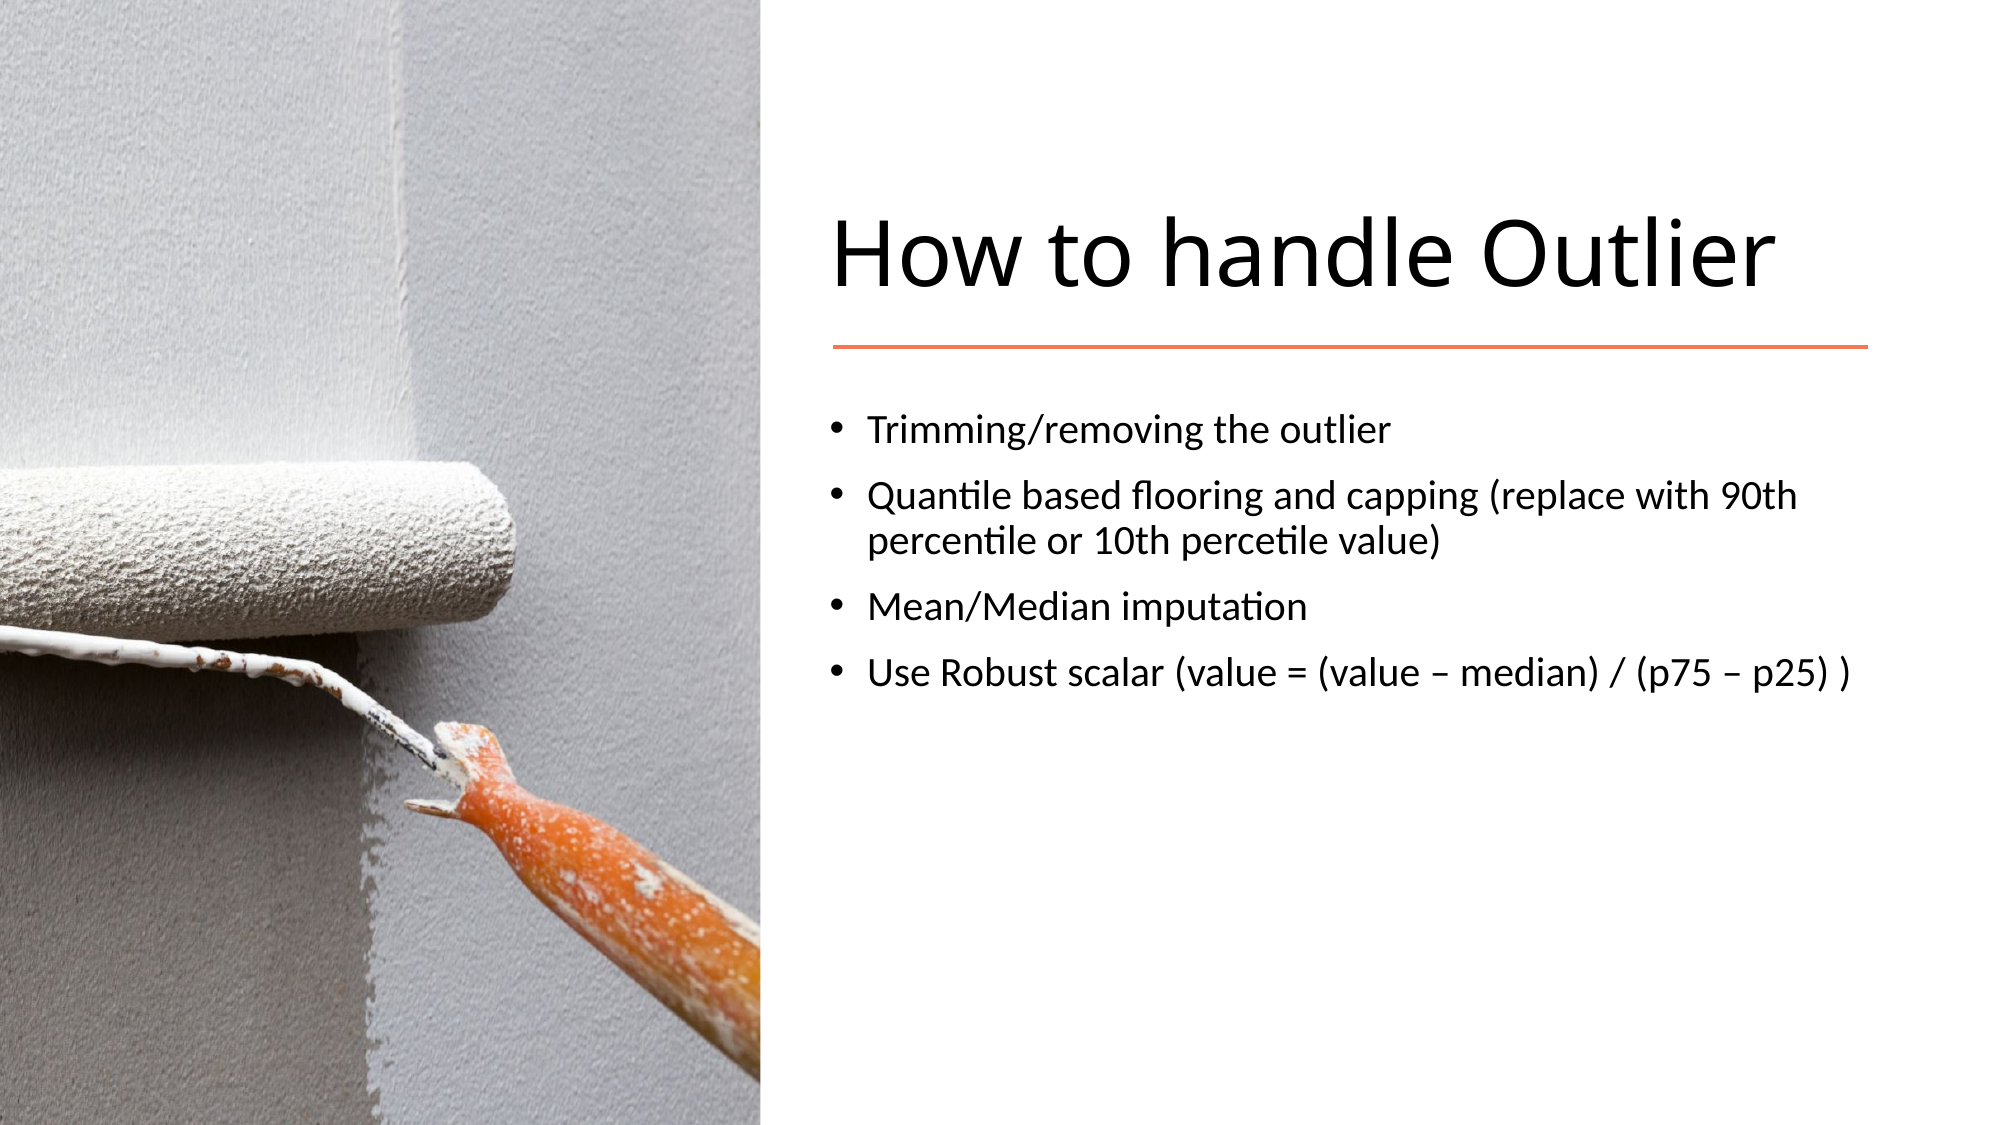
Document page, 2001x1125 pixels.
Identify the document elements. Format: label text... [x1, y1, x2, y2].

title How to handle Outlier [814, 103, 1895, 315]
picture [0, 0, 761, 1125]
list Trimming/removing the outlier Quantile based flooring and capping (replace with 90th percentile or 10th percetile value) Mean/Median imputation Use Robust scalar (value = (value – median) / (p75 – p25) ) [814, 399, 1895, 1021]
